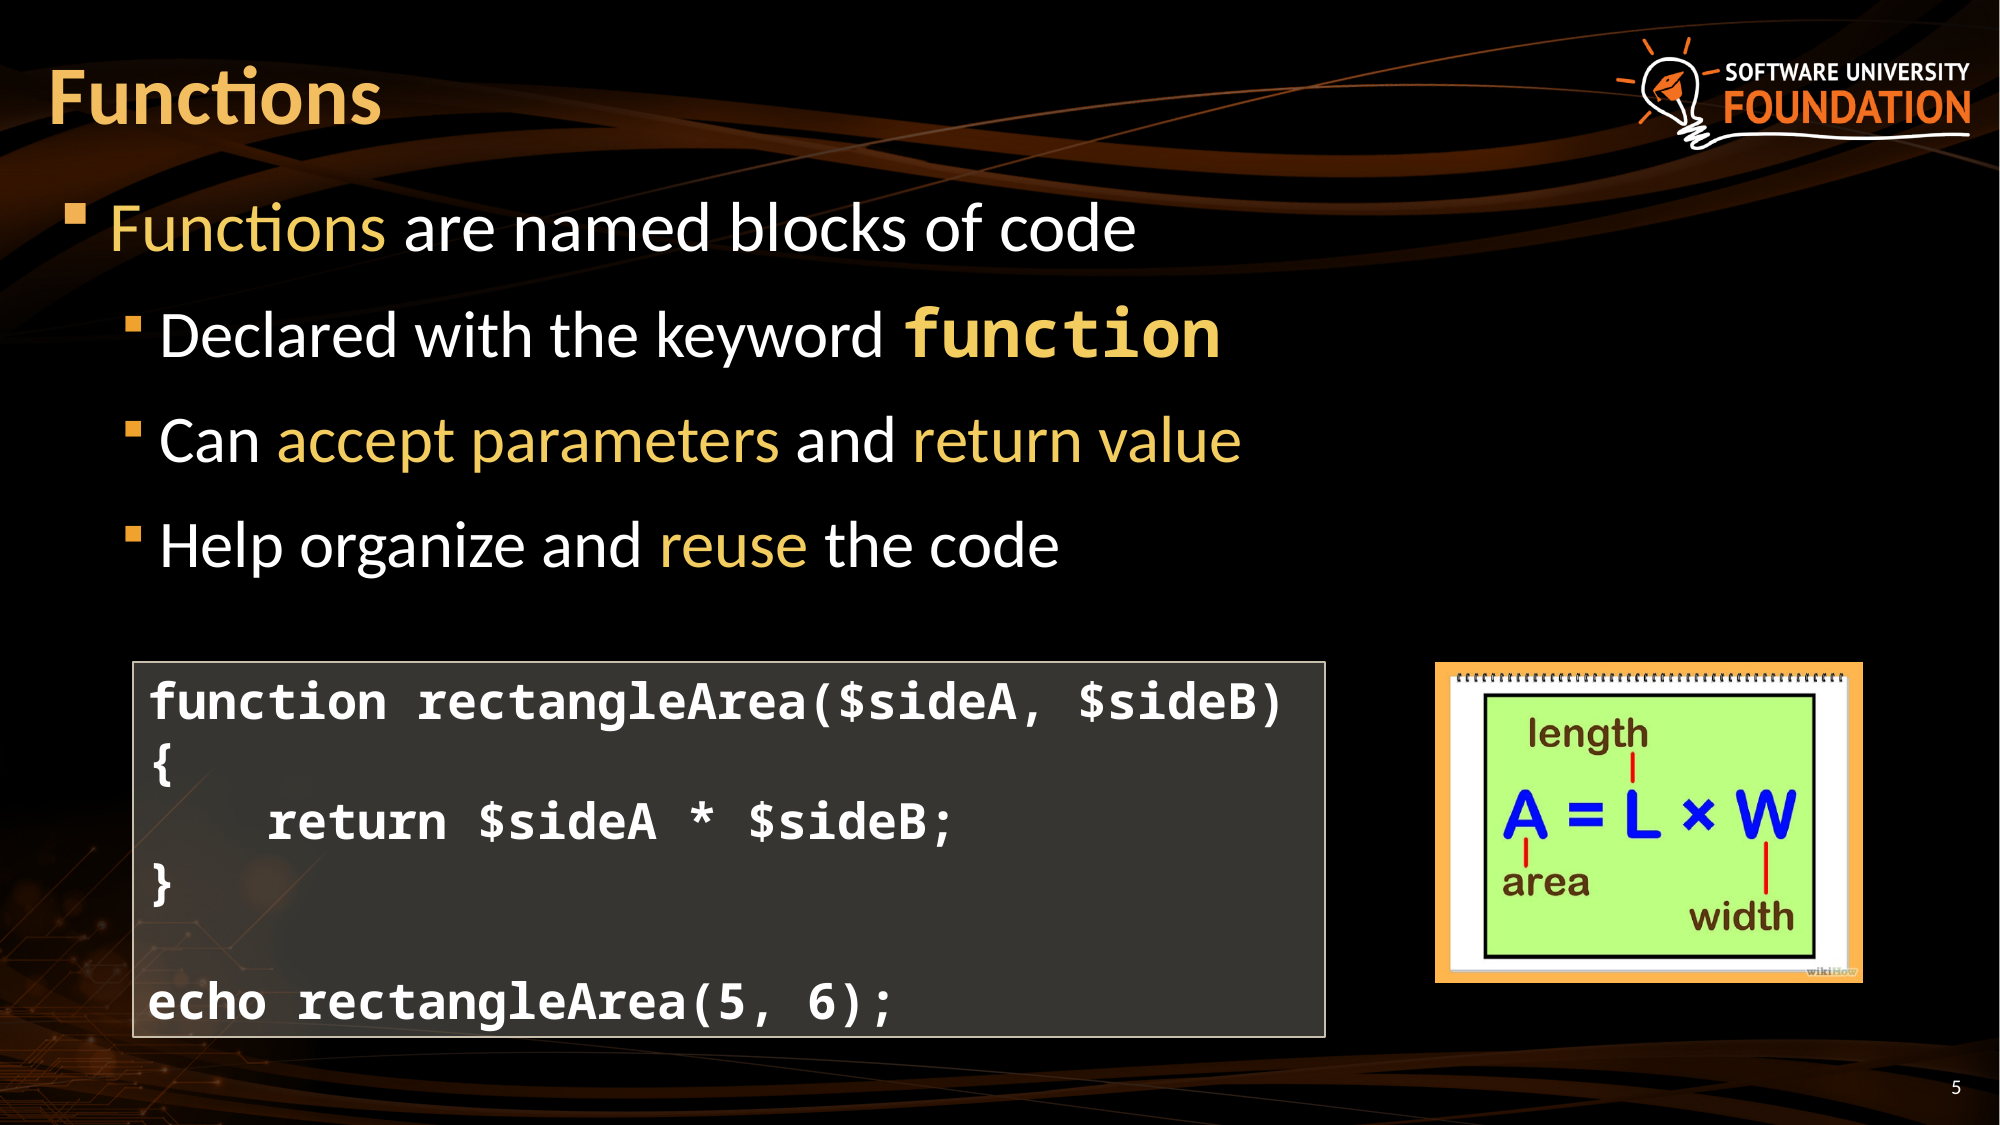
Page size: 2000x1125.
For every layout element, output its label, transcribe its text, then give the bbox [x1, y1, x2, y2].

picture [0, 0, 2000, 1125]
text_box function rectangleArea($sideA, $sideB) { return $sideA * $sideB; } echo rectangleArea(5, 6); [132, 662, 1325, 1038]
title Functions [30, 6, 1602, 189]
list Functions are named blocks of code Declared with the keyword function Can accept parameters and return value Help organize and reuse the code [41, 174, 1935, 1103]
slide_number 5 [1935, 1070, 1968, 1103]
